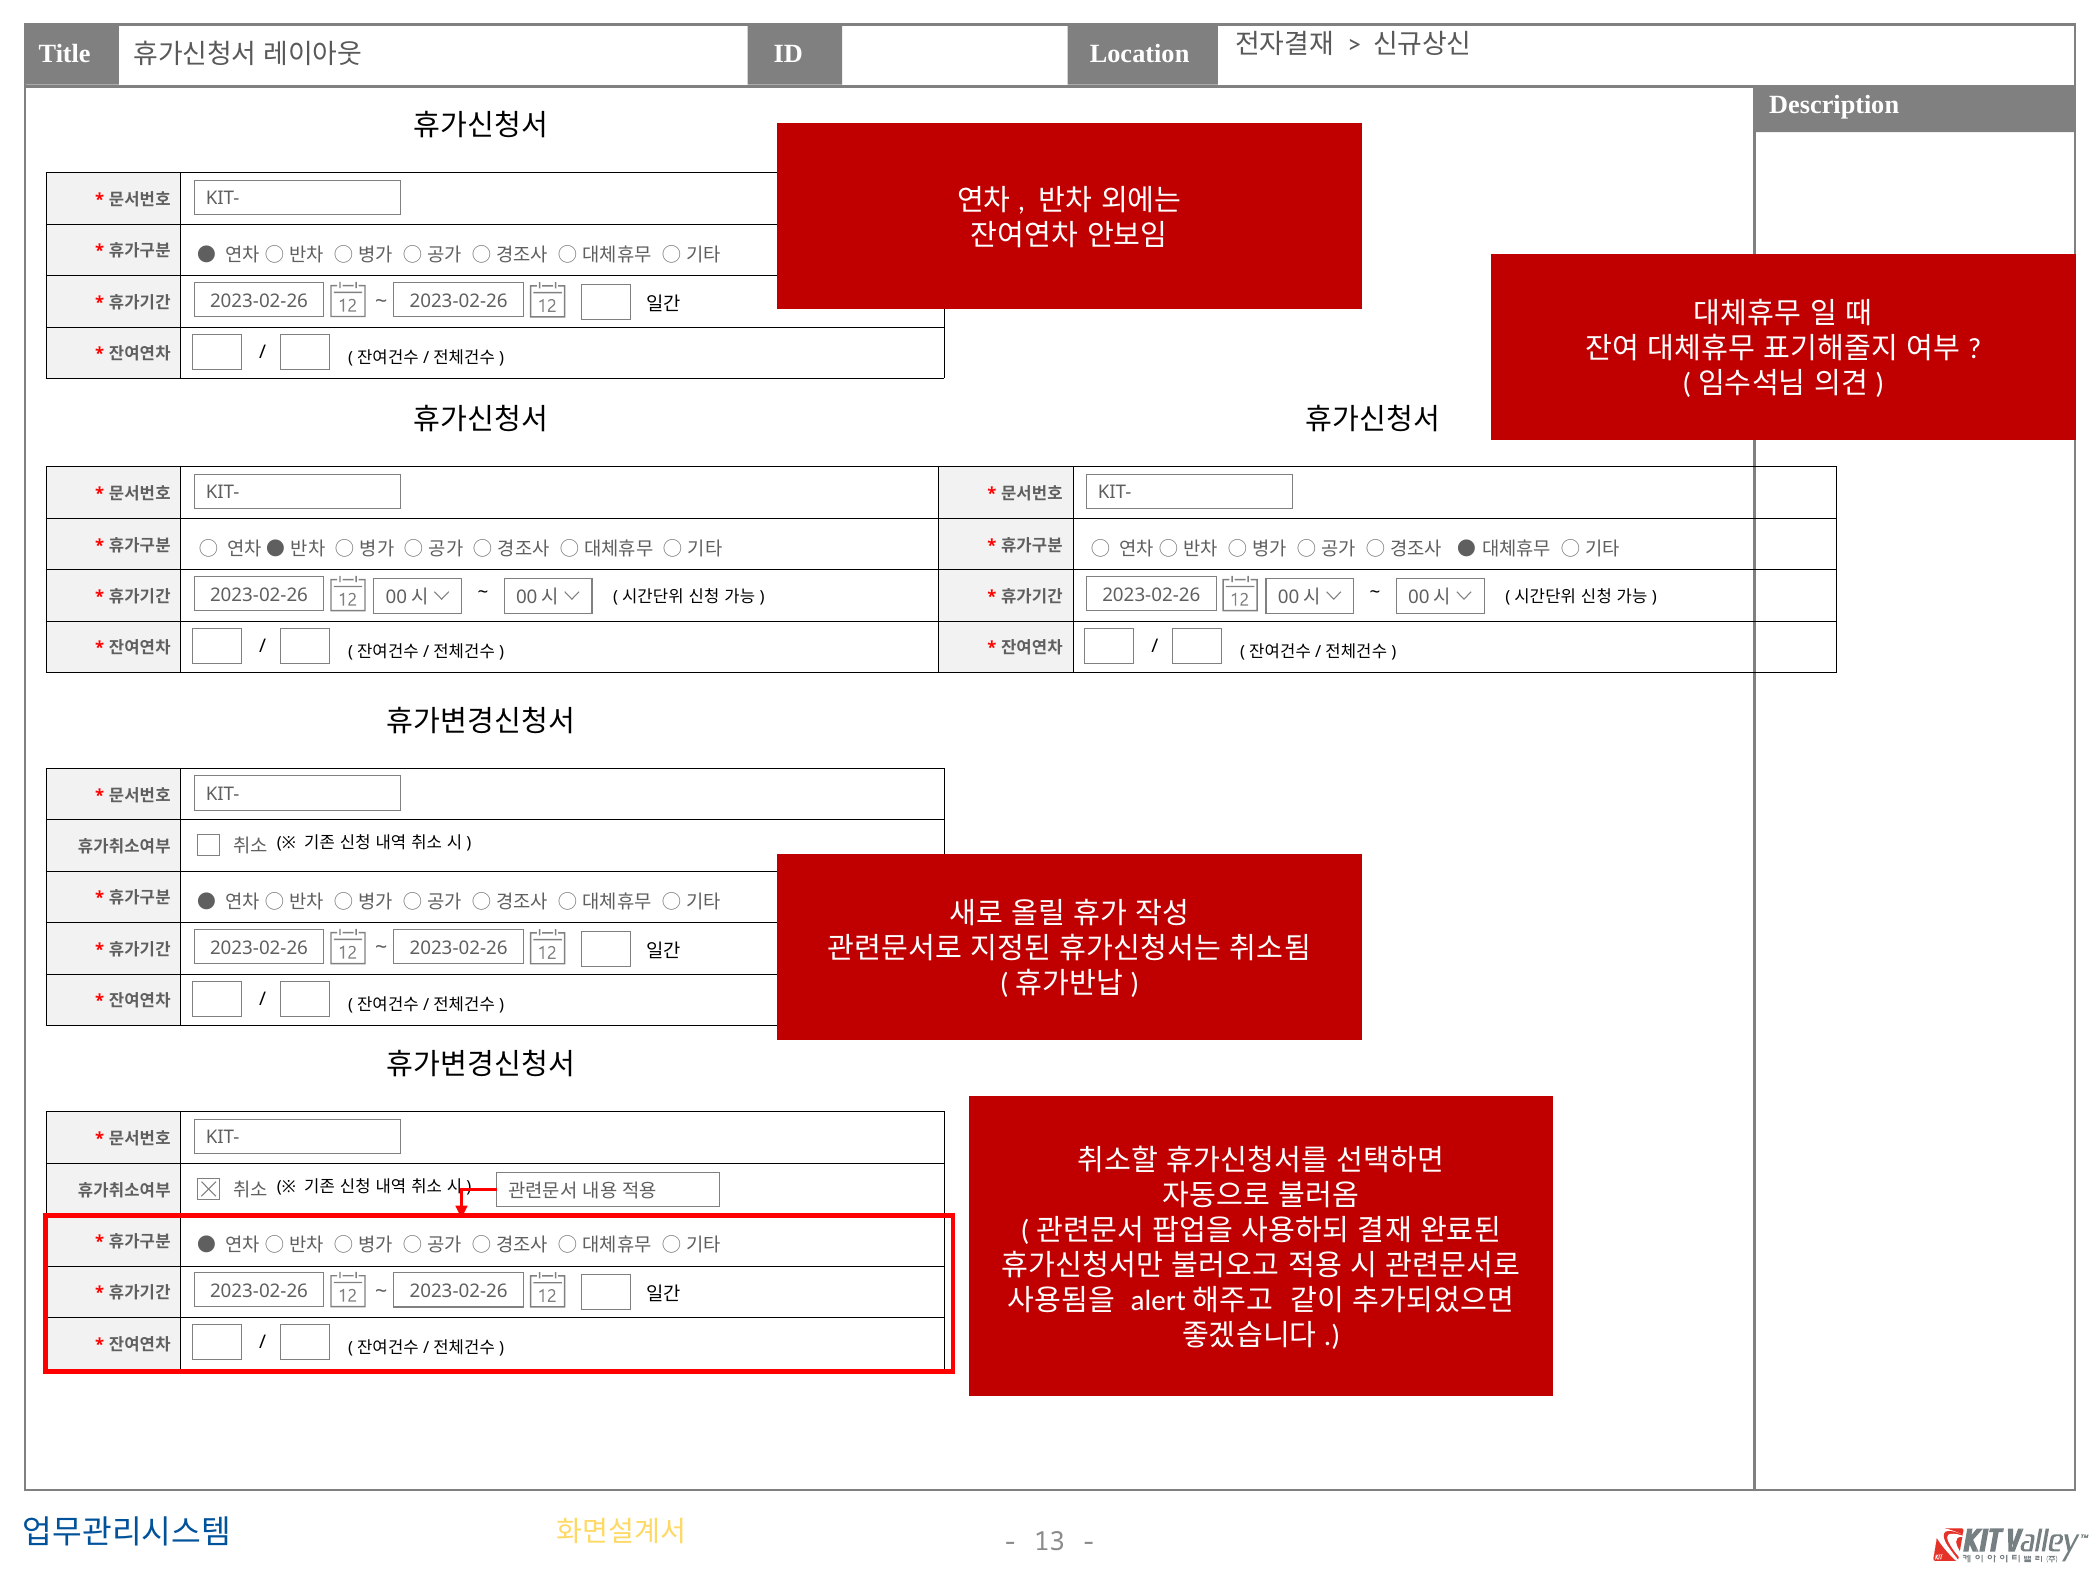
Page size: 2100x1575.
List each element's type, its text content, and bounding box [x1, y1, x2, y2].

text_box ~ [1350, 572, 1400, 610]
table_cell 휴가취소여부 [47, 820, 180, 871]
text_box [1396, 578, 1485, 614]
text_box (잔여건수/전체건수) [333, 339, 534, 375]
text_box [287, 333, 330, 370]
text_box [504, 578, 593, 614]
text_box / [238, 626, 287, 664]
list 휴가신청서 레이아웃 [118, 24, 745, 86]
text_box 2023-02-26 [193, 281, 325, 318]
text_box 일간 [631, 284, 699, 322]
table_cell [181, 1164, 944, 1214]
text_box [580, 930, 631, 967]
text_box [1084, 627, 1135, 665]
table_cell [181, 923, 777, 974]
text_box 연차, 반차 외에는 잔여연차 안보임 [777, 123, 1362, 309]
text_box ~ [458, 572, 508, 610]
text_box ● 연차 ◯ 반차 ◯ 병가 ◯ 공가 ◯ 경조사 ◯ 대체휴무 ◯ 기타 [185, 874, 738, 919]
table_cell *휴가구분 [47, 872, 180, 922]
text_box / [238, 332, 287, 370]
table_header *문서번호 [47, 467, 180, 518]
table_cell [181, 276, 944, 327]
text_box [580, 283, 631, 321]
text_box 일간 [631, 931, 699, 969]
text_box 휴가신청서 [385, 393, 577, 443]
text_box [1265, 578, 1354, 614]
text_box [197, 827, 282, 863]
table_cell *잔여연차 [939, 622, 1073, 672]
table_cell *휴가기간 [47, 276, 180, 327]
text_box ◯ 연차 ◯ 반차 ◯ 병가 ◯ 공가 ◯ 경조사 ● 대체휴무 ◯ 기타 [1079, 522, 1637, 566]
table_cell [1074, 519, 1836, 569]
table_header *문서번호 [47, 173, 180, 224]
list 전자결재 > 신규상신 [1220, 23, 2075, 85]
table_cell [181, 570, 938, 621]
text_box 휴가변경신청서 [353, 1038, 608, 1088]
text_box 관련문서 내용 적용 [496, 1171, 720, 1208]
text_box 2023-02-26 [393, 929, 525, 965]
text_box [461, 1189, 497, 1218]
table_header *문서번호 [939, 467, 1073, 518]
text_box (※ 기존 신청 내역 취소 시) [262, 824, 513, 860]
table_header *문서번호 [47, 769, 180, 819]
text_box ● 연차 ◯ 반차 ◯ 병가 ◯ 공가 ◯ 경조사 ◯ 대체휴무 ◯ 기타 [185, 228, 738, 272]
text_box (시간단위 신청 가능) [598, 578, 799, 614]
text_box [529, 932, 566, 965]
table_cell *잔여연차 [47, 622, 180, 672]
table_cell *휴가구분 [47, 225, 180, 275]
text_box [1171, 627, 1223, 665]
table_cell *휴가기간 [47, 570, 180, 621]
text_box / [1130, 626, 1180, 664]
text_box [529, 285, 566, 318]
text_box 2023-02-26 [193, 576, 325, 612]
text_box [330, 284, 359, 318]
text_box (잔여건수/전체건수) [333, 986, 534, 1022]
text_box [279, 627, 330, 665]
text_box 2023-02-26 [393, 282, 525, 318]
table_header [1074, 467, 1836, 518]
table_cell [1074, 622, 1836, 672]
table_header [181, 1112, 944, 1163]
table_cell [181, 872, 777, 922]
text_box 휴가신청서 [385, 98, 577, 149]
table_header [181, 173, 777, 224]
text_box [45, 1215, 954, 1373]
table_cell [1074, 570, 1836, 621]
text_box [192, 333, 238, 370]
table_cell [181, 820, 944, 871]
table_cell *잔여연차 [47, 975, 180, 1025]
text_box [192, 980, 238, 1017]
table_cell *휴가기간 [47, 923, 180, 974]
text_box ◯ 연차 ● 반차 ◯ 병가 ◯ 공가 ◯ 경조사 ◯ 대체휴무 ◯ 기타 [187, 522, 740, 566]
text_box (잔여건수/전체건수) [333, 633, 534, 669]
table_cell *휴가구분 [47, 519, 180, 569]
table_cell 휴가취소여부 [47, 1164, 180, 1214]
text_box 취소할 휴가신청서를 선택하면 자동으로 불러옴 (관련문서 팝업을 사용하되 결재 완료된 휴가신청서만 불러오고 적용 시 관련문서로 사용됨을 alert해주고 같이 추가되었으면 좋겠습니다.) [969, 1096, 1553, 1396]
table_header [181, 769, 944, 819]
text_box 2023-02-26 [193, 928, 325, 965]
text_box 휴가변경신청서 [353, 694, 608, 745]
text_box ~ [359, 278, 404, 321]
table_cell *휴가기간 [939, 570, 1073, 621]
text_box [192, 627, 243, 665]
table_cell [181, 328, 944, 378]
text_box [373, 578, 462, 614]
text_box 휴가신청서 [1277, 393, 1469, 443]
table_cell [181, 519, 938, 569]
text_box [1222, 578, 1258, 612]
text_box / [238, 979, 287, 1017]
text_box 2023-02-26 [1085, 576, 1217, 612]
text_box [330, 578, 366, 612]
text_box (※ 기존 신청 내역 취소 시) [262, 1168, 513, 1204]
text_box (잔여건수/전체건수) [1225, 633, 1426, 669]
text_box (시간단위 신청 가능) [1490, 578, 1691, 614]
table_header *문서번호 [47, 1112, 180, 1163]
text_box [197, 1171, 282, 1207]
table_cell *잔여연차 [47, 328, 180, 378]
table_header [181, 467, 938, 518]
text_box [542, 929, 557, 936]
table_cell [181, 622, 938, 672]
table_cell *휴가구분 [939, 519, 1073, 569]
text_box 대체휴무 일 때 잔여 대체휴무 표기해줄지 여부? (임수석님 의견) [1491, 254, 2076, 440]
text_box ~ [359, 925, 404, 968]
table_cell [181, 225, 777, 275]
text_box [330, 931, 359, 965]
text_box [287, 980, 330, 1017]
table_cell [181, 975, 777, 1025]
text_box 새로 올릴 휴가 작성 관련문서로 지정된 휴가신청서는 취소됨 (휴가반납) [777, 854, 1362, 1040]
text_box [542, 282, 557, 289]
